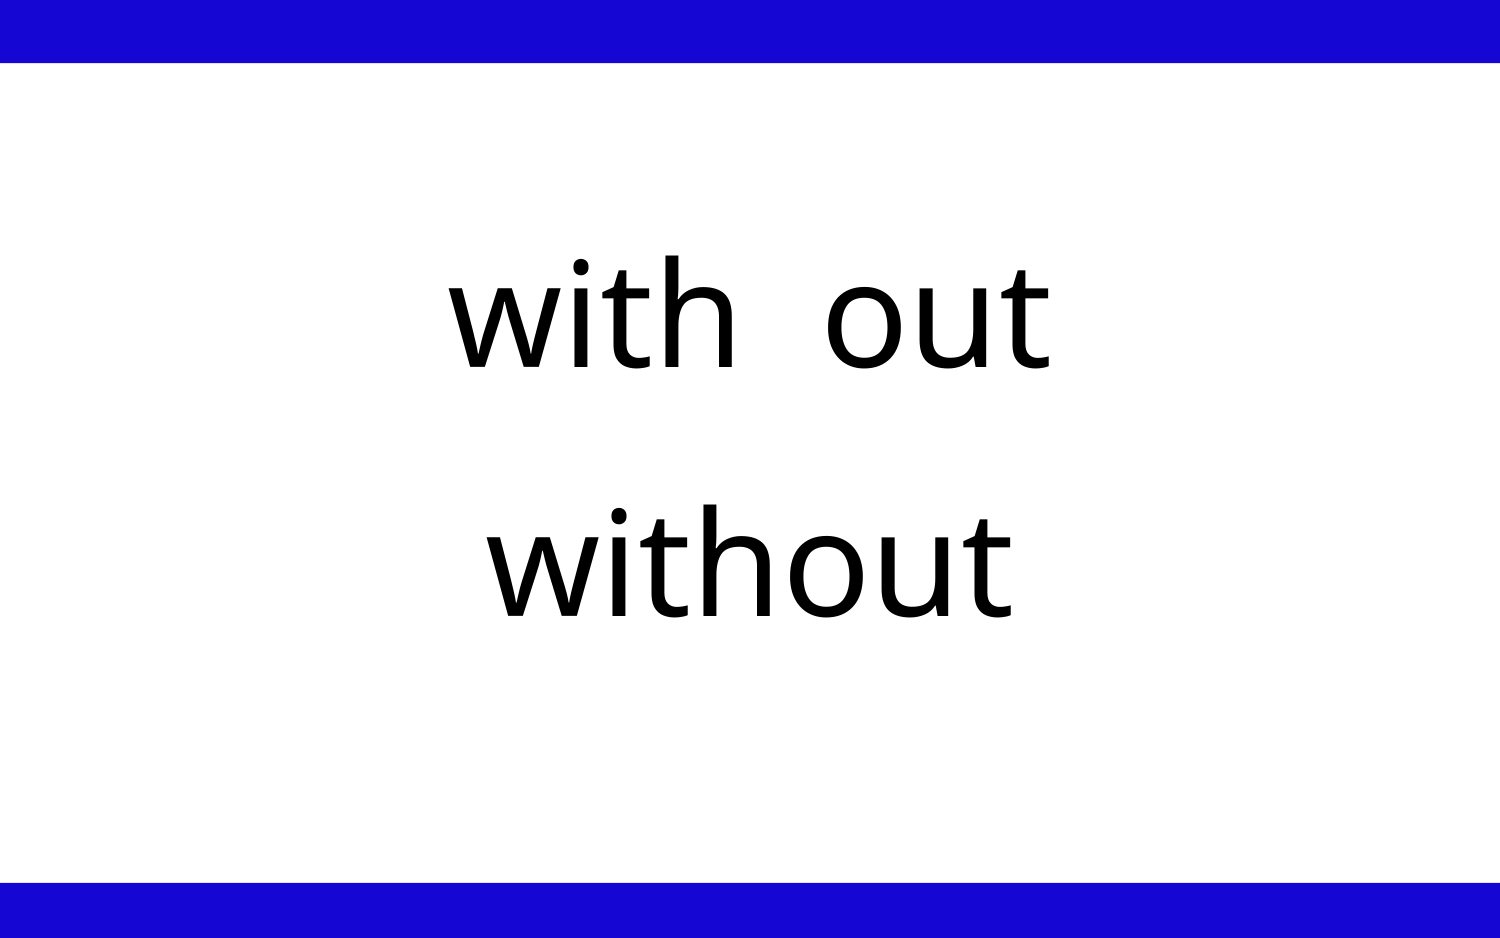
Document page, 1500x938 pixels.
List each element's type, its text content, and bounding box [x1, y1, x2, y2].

text_box [0, 882, 1500, 938]
text_box without [0, 481, 1500, 656]
text_box with out [0, 233, 1500, 408]
text_box [0, 0, 1500, 64]
